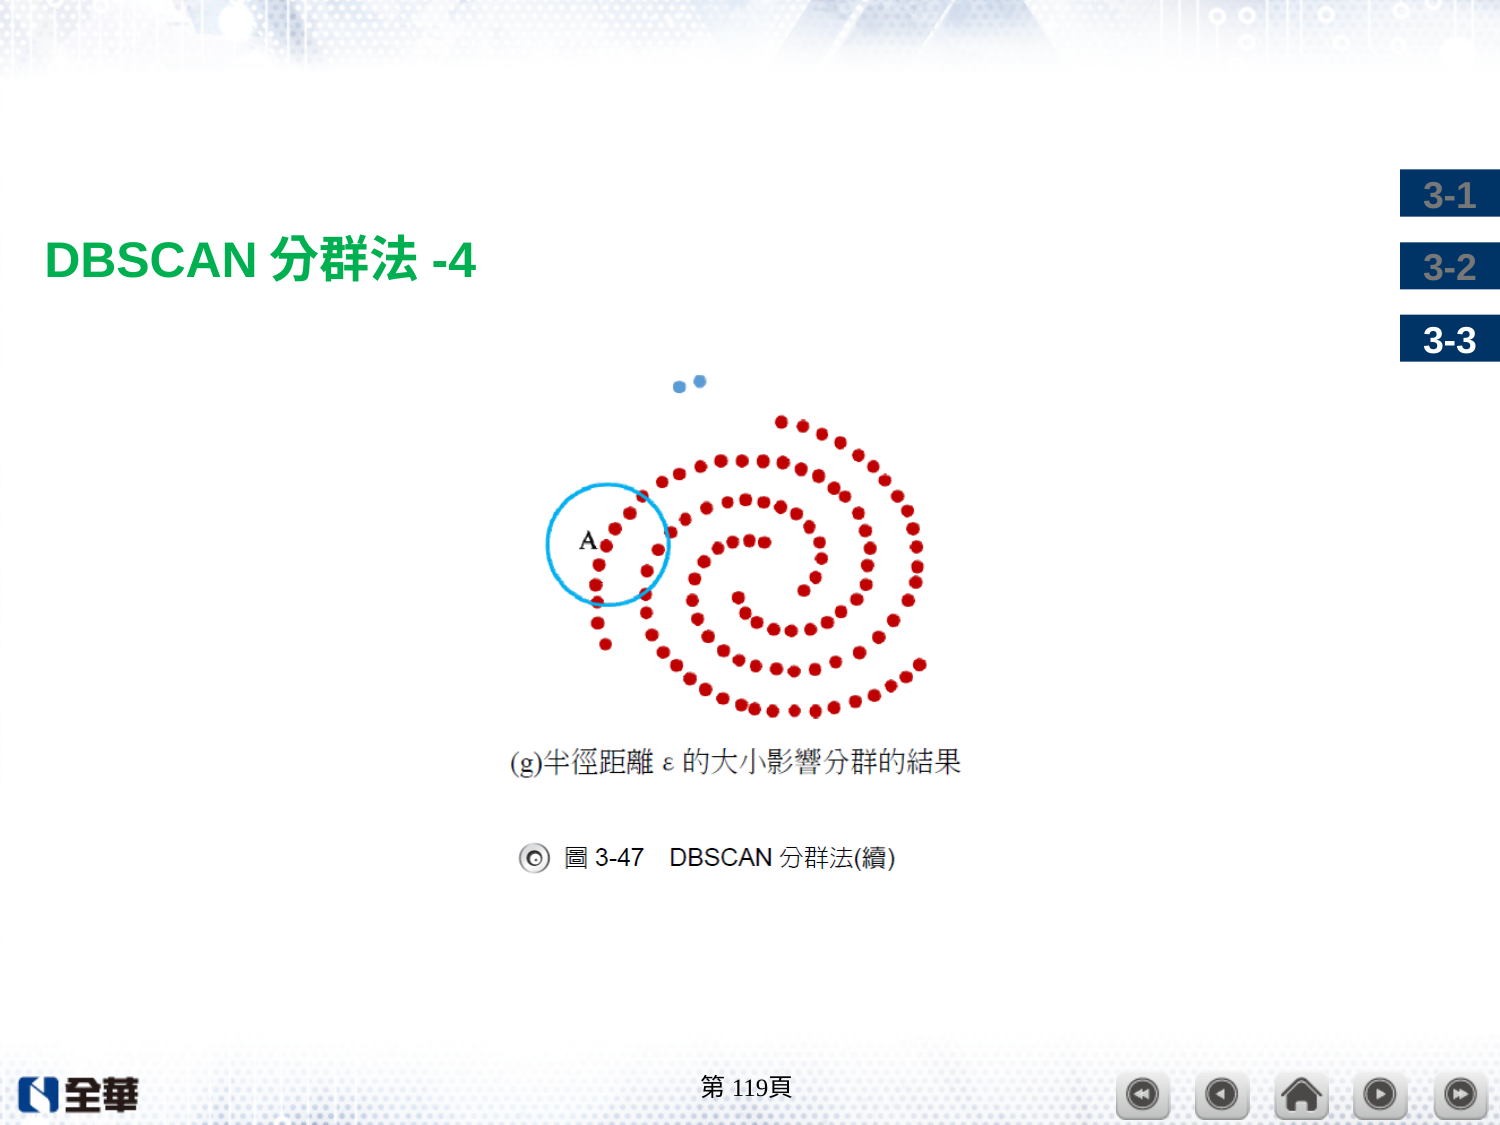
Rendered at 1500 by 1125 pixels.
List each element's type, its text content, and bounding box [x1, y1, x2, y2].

list DBSCAN分群法-4 [29, 219, 1386, 1048]
picture [0, 0, 1500, 1125]
